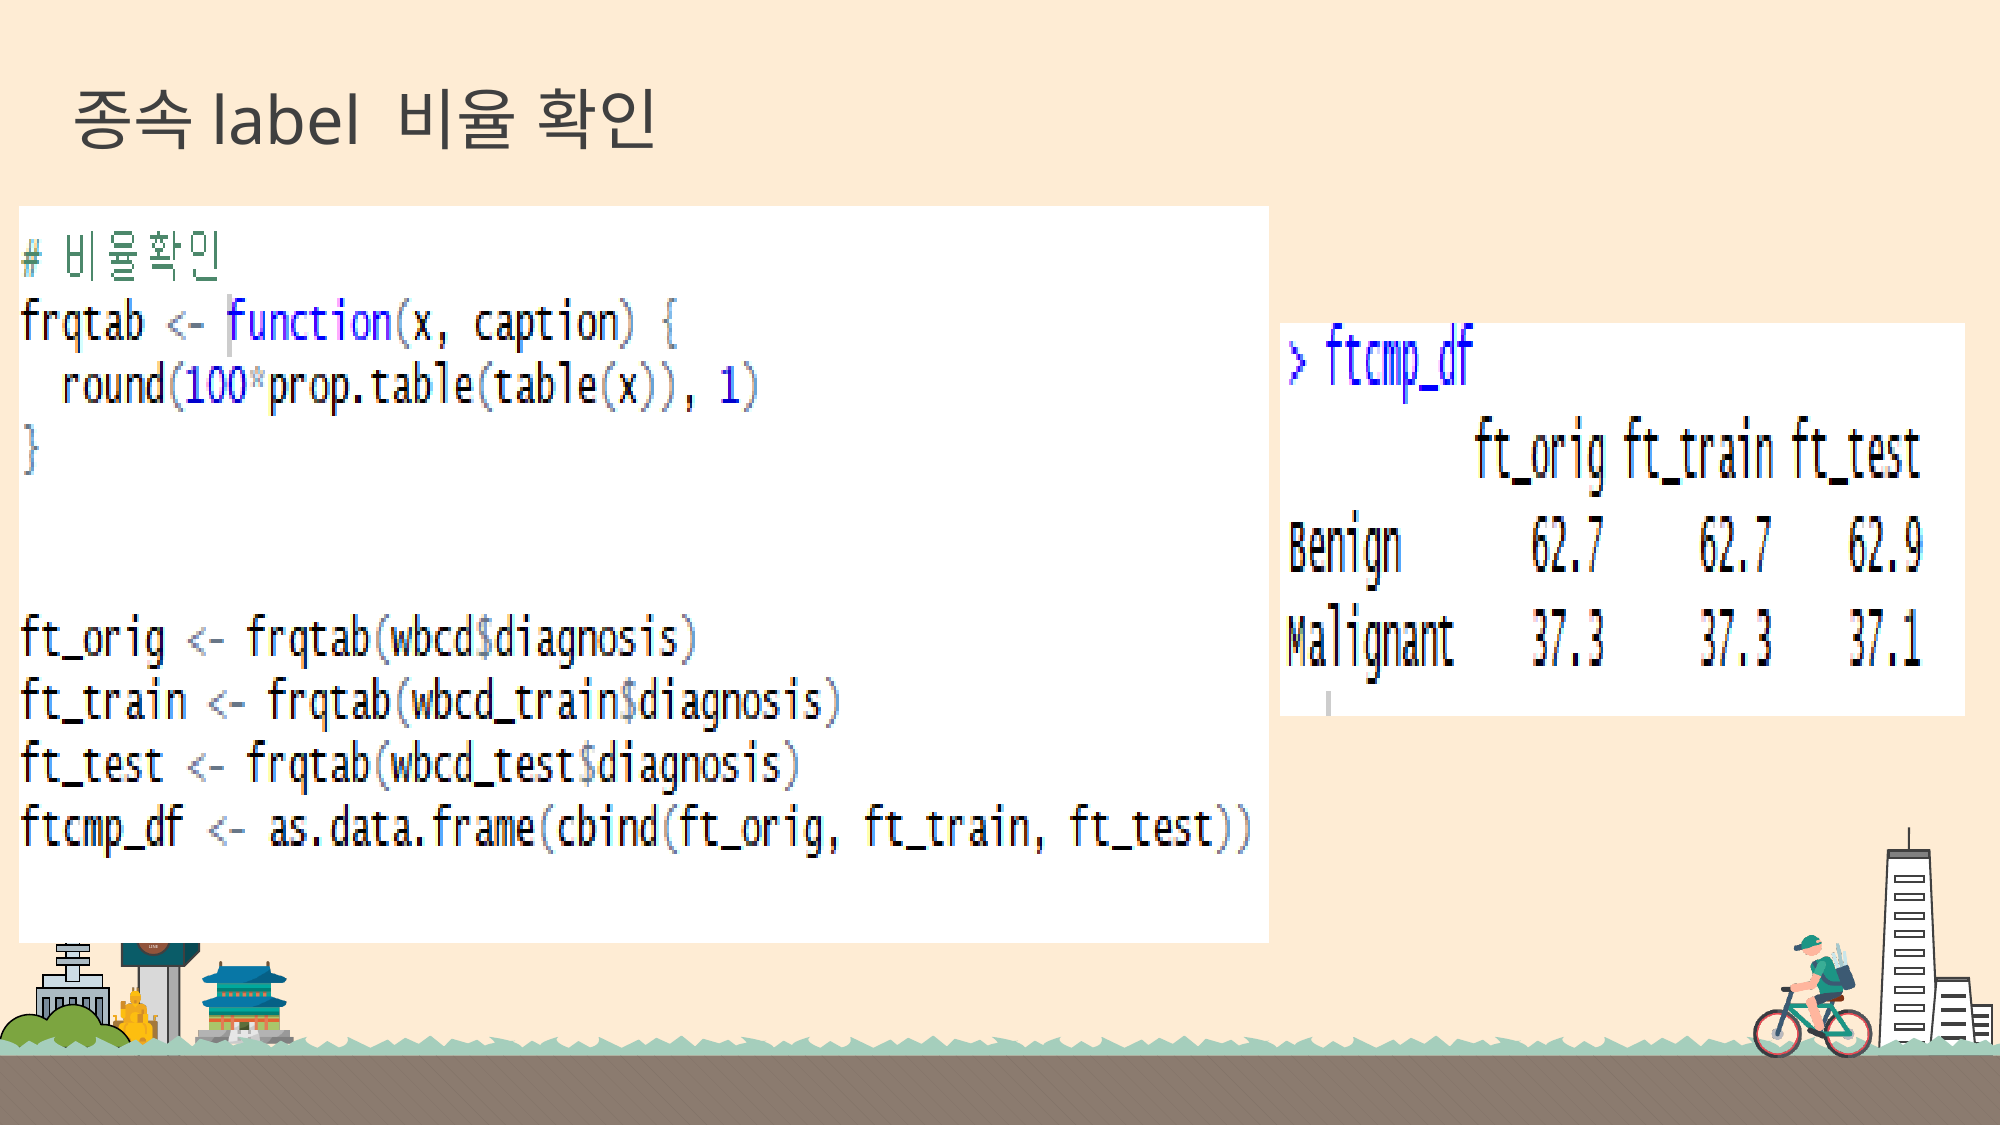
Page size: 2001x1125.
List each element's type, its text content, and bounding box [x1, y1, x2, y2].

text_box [0, 707, 2000, 1125]
picture [1280, 323, 1965, 716]
text_box 종속label 비율 확인 [57, 70, 675, 165]
picture [19, 206, 1269, 943]
